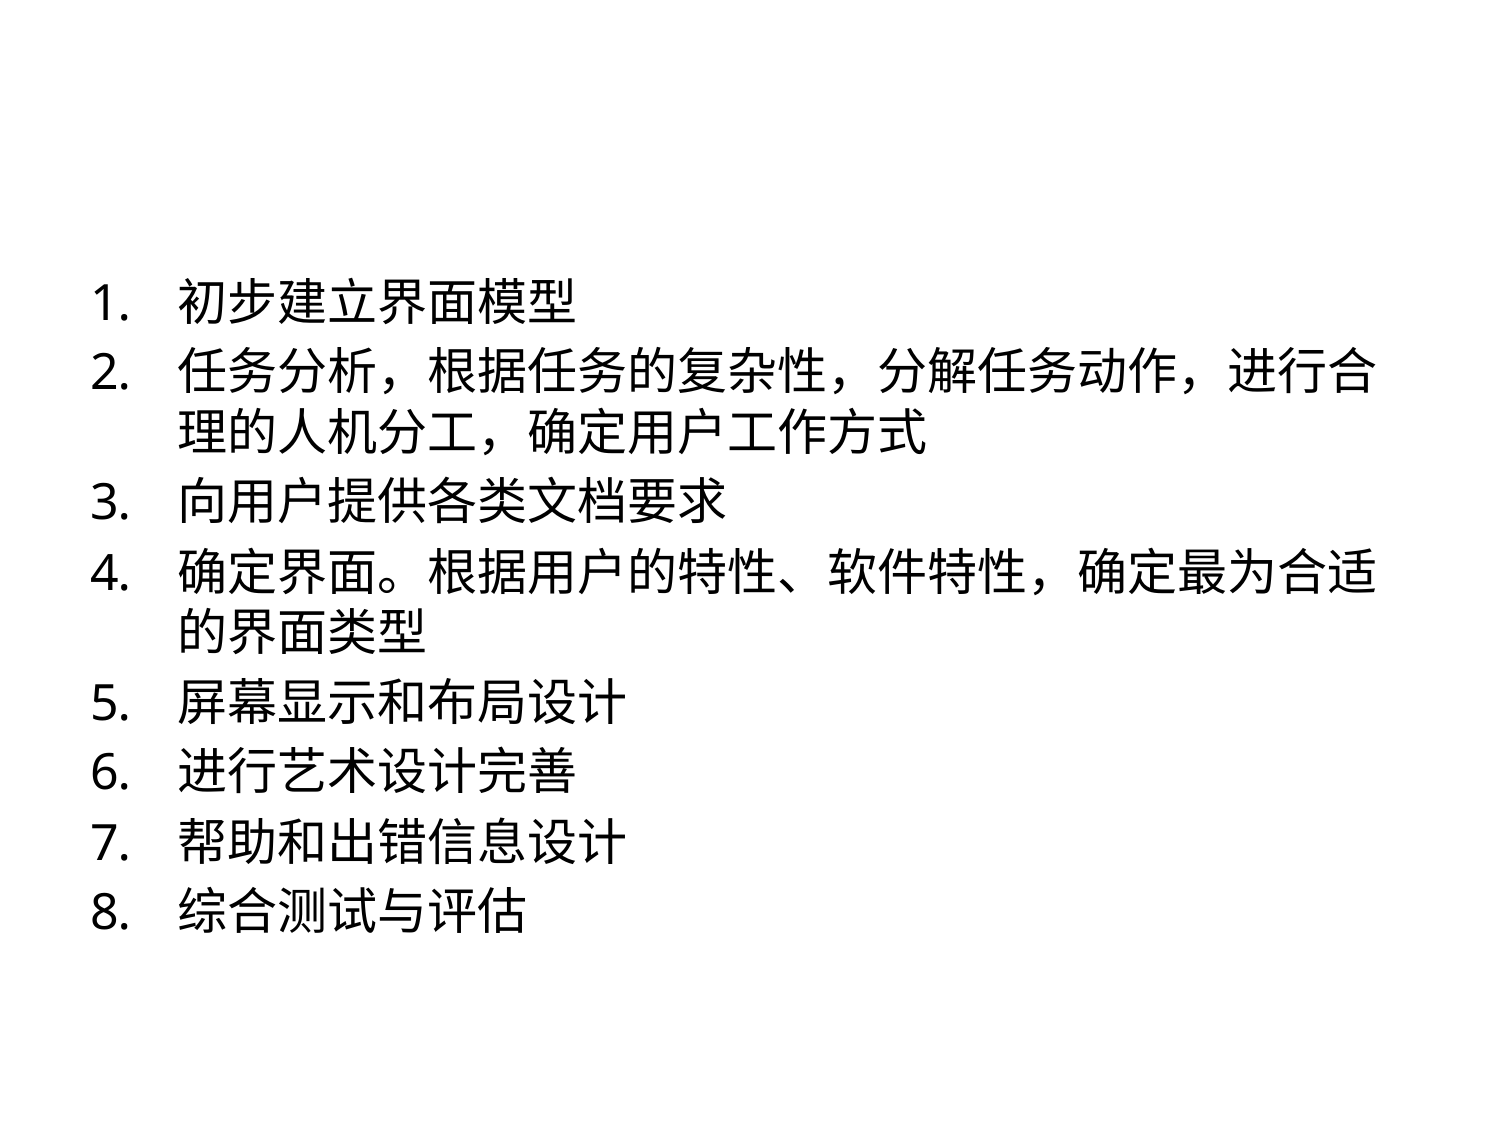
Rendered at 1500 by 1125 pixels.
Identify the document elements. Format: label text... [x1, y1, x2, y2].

list 初步建立界面模型 任务分析，根据任务的复杂性，分解任务动作，进行合理的人机分工，确定用户工作方式 向用户提供各类文档要求 确定界面。根据用户的特性、软件特性，确定最为合适的界面类型 屏幕显示和布局设计 进行艺术设计完善 帮助和出错信息设计 综合测试与评估 [75, 262, 1425, 1005]
